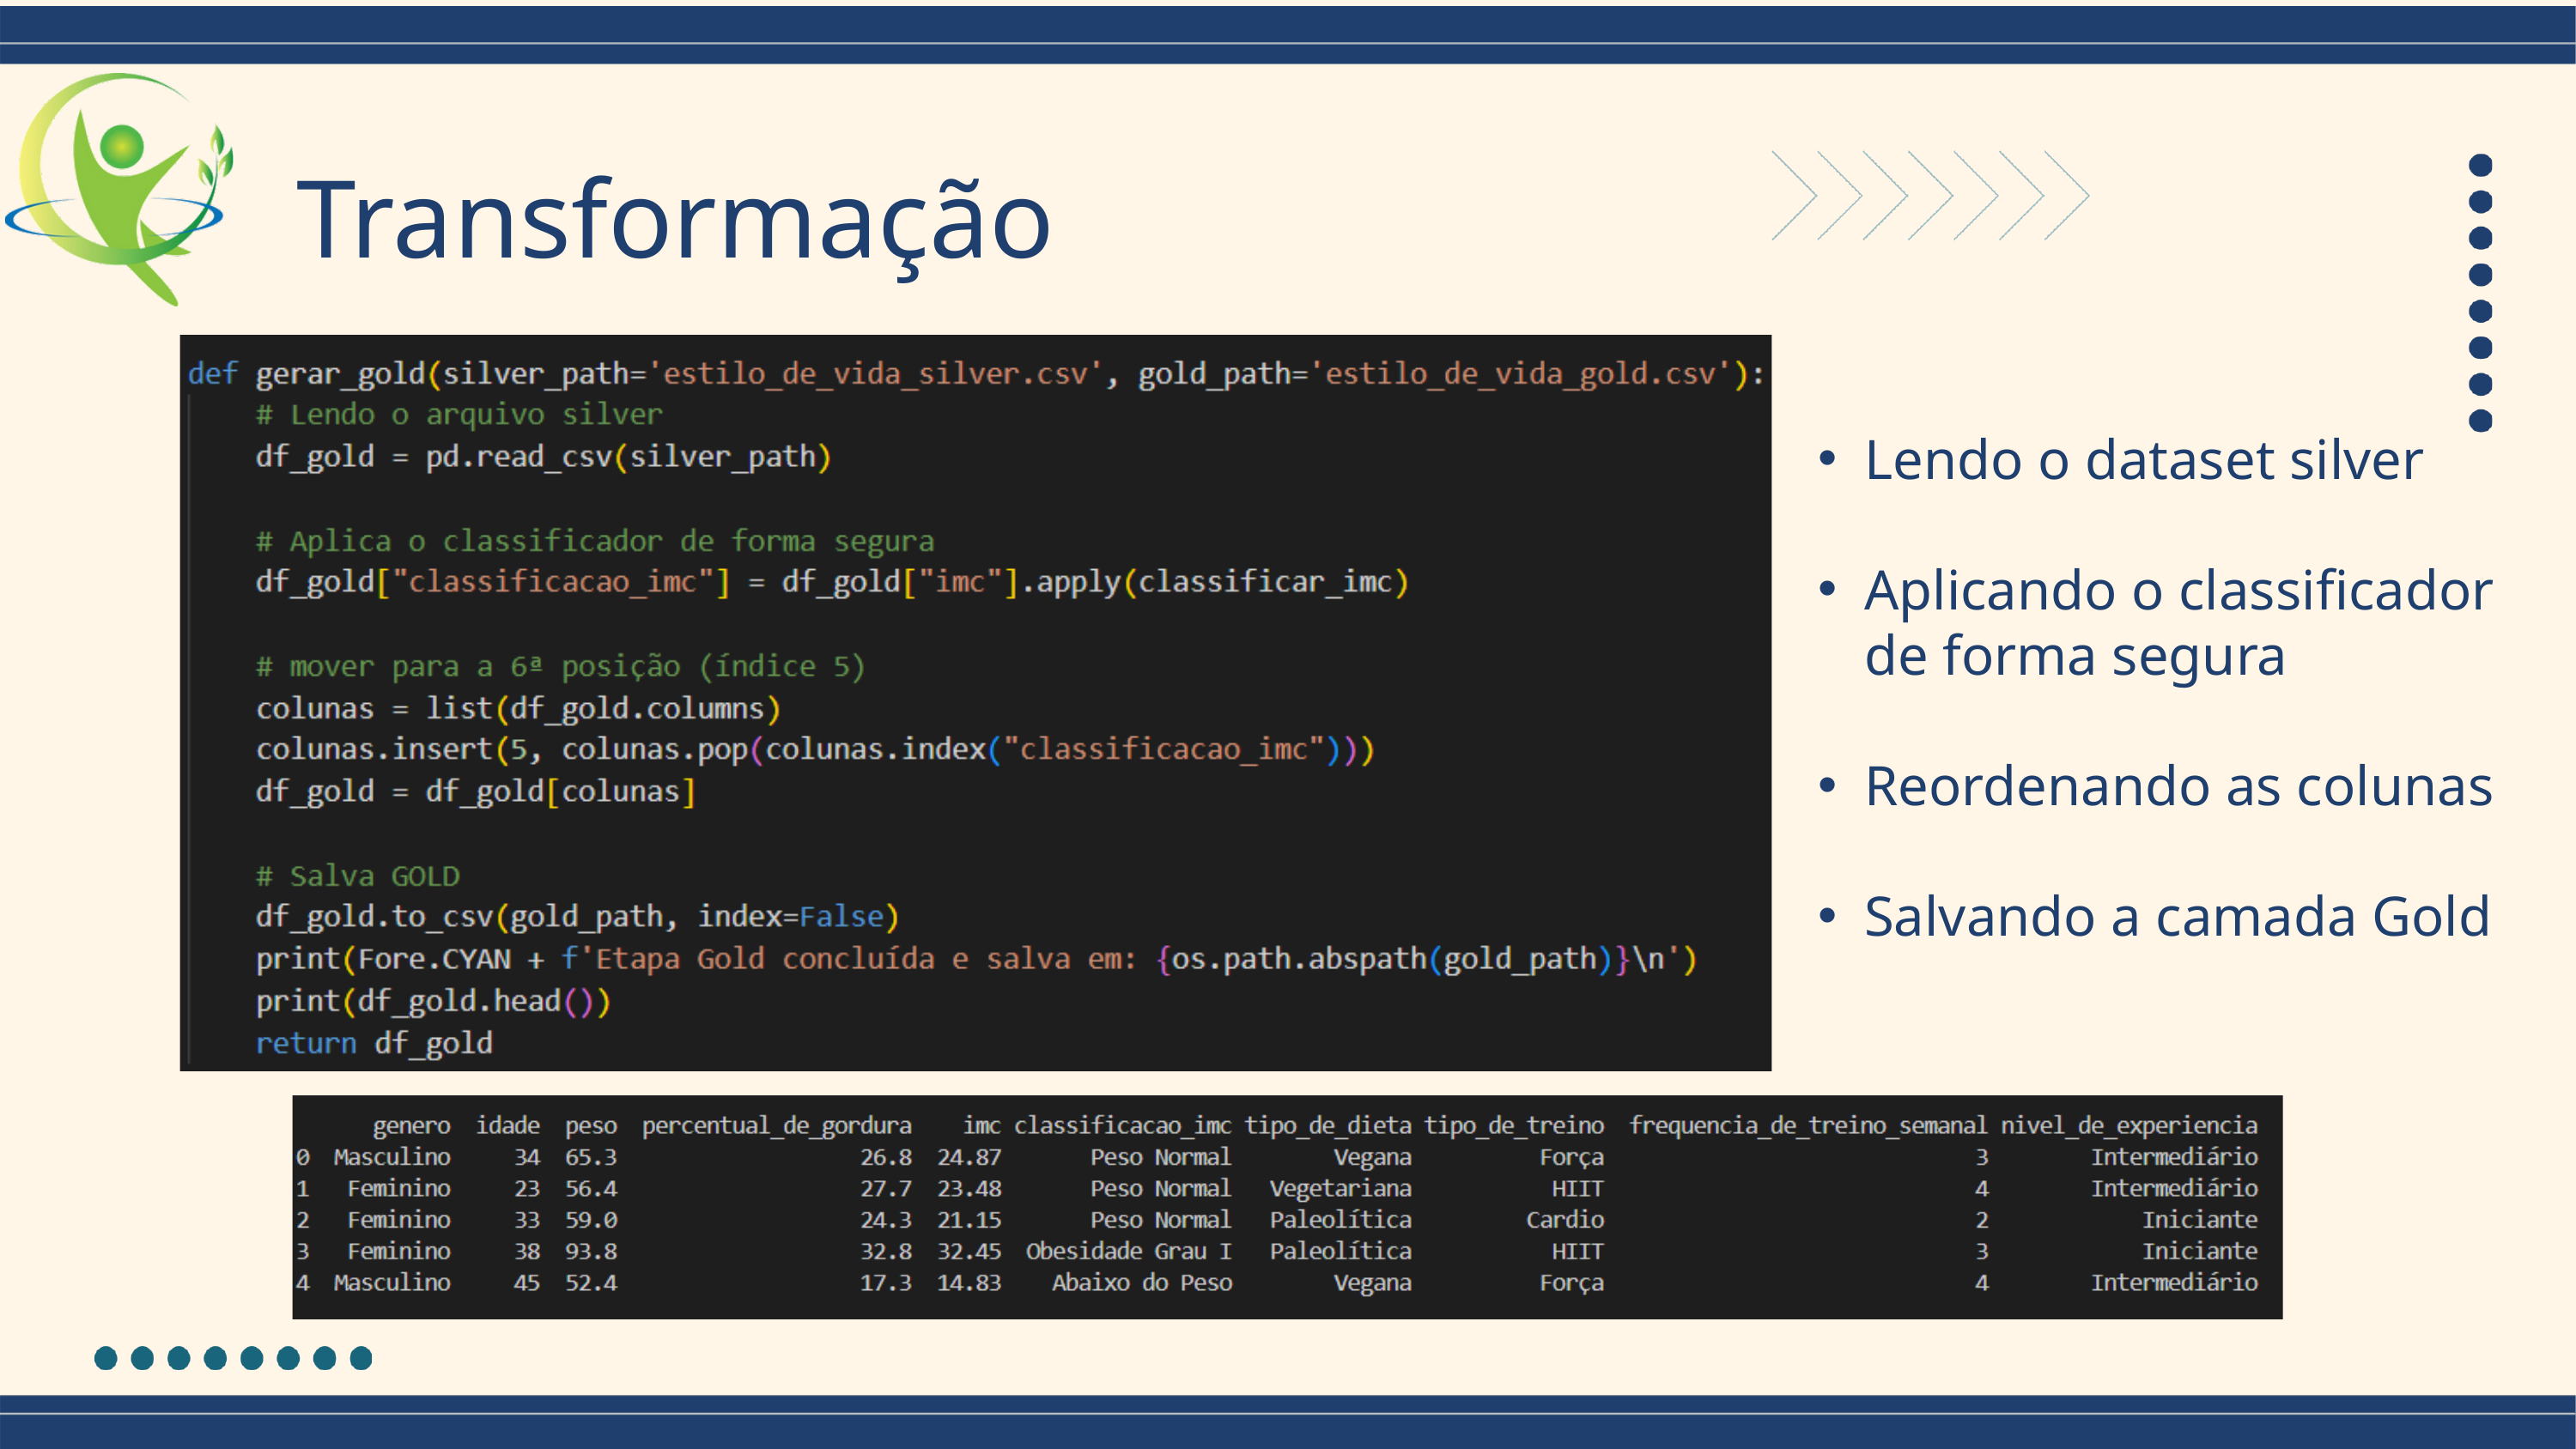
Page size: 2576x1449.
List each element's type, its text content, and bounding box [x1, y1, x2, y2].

text_box [292, 1095, 2283, 1319]
text_box [94, 1346, 373, 1370]
text_box [179, 335, 1772, 1072]
text_box Lendo o dataset silver Aplicando o classificador de forma segura Reordenando as colunas Salvando a camada Gold [1771, 424, 2528, 1013]
text_box [2469, 151, 2493, 424]
text_box [4, 73, 234, 306]
text_box [0, 6, 2576, 1449]
text_box [1771, 150, 2094, 245]
text_box Transformação [296, 150, 1747, 280]
